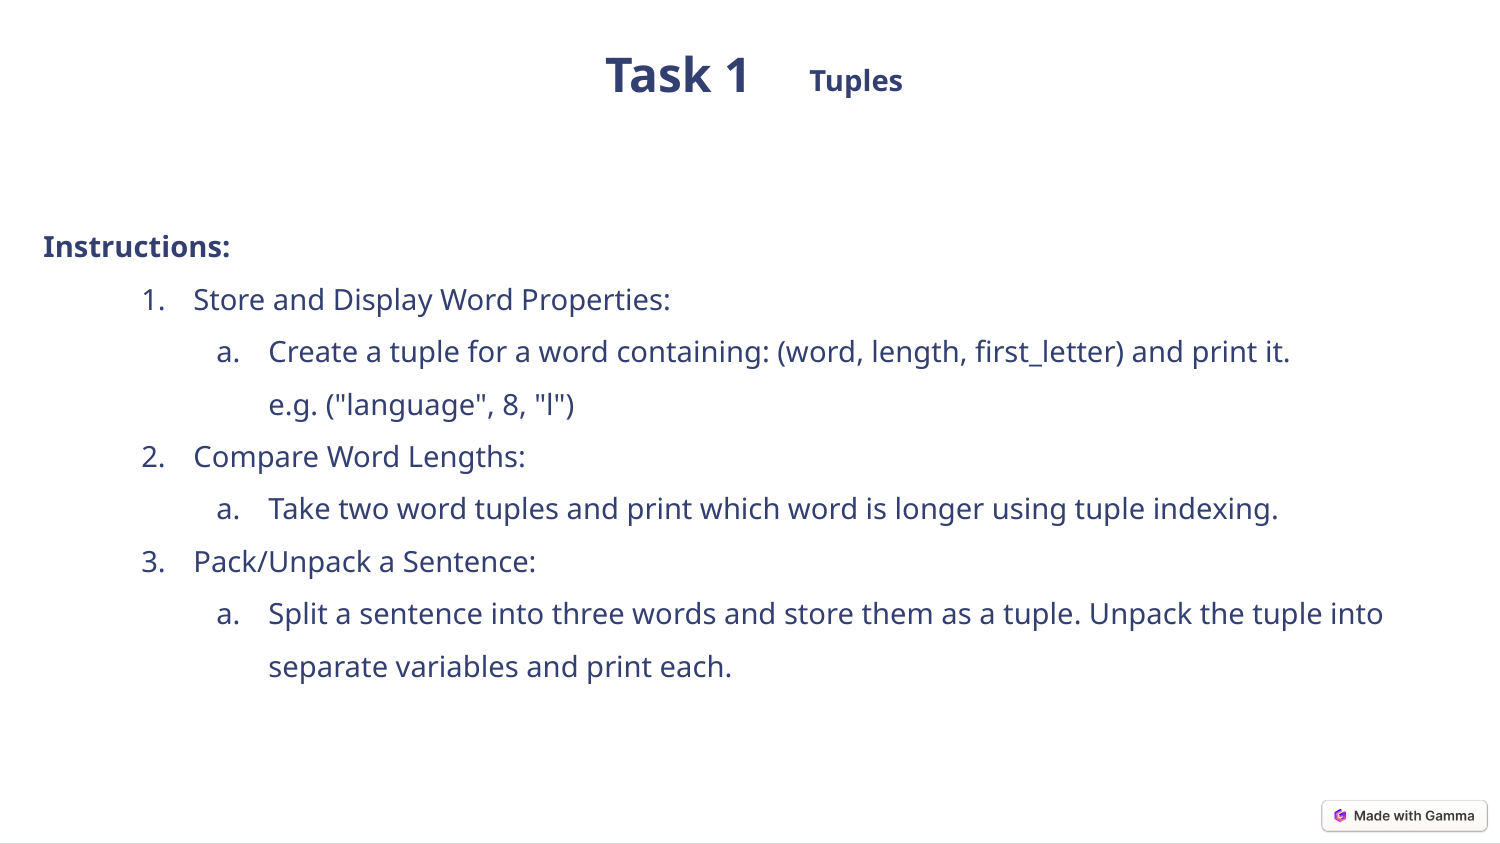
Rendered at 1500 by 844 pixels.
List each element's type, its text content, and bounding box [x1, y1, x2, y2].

text_box Instructions: Store and Display Word Properties: Create a tuple for a word containing: (word, length, first_letter) and print it. e.g. ("language", 8, "l") Compare Word Lengths: Take two word tuples and print which word is longer using tuple indexing. Pack/Unpack a Sentence: Split a sentence into three words and store them as a tuple. Unpack the tuple into separate variables and print each. [28, 83, 1435, 812]
text_box Task 1 [605, 30, 789, 83]
picture [1316, 794, 1493, 837]
text_box Tuples [794, 30, 1287, 83]
